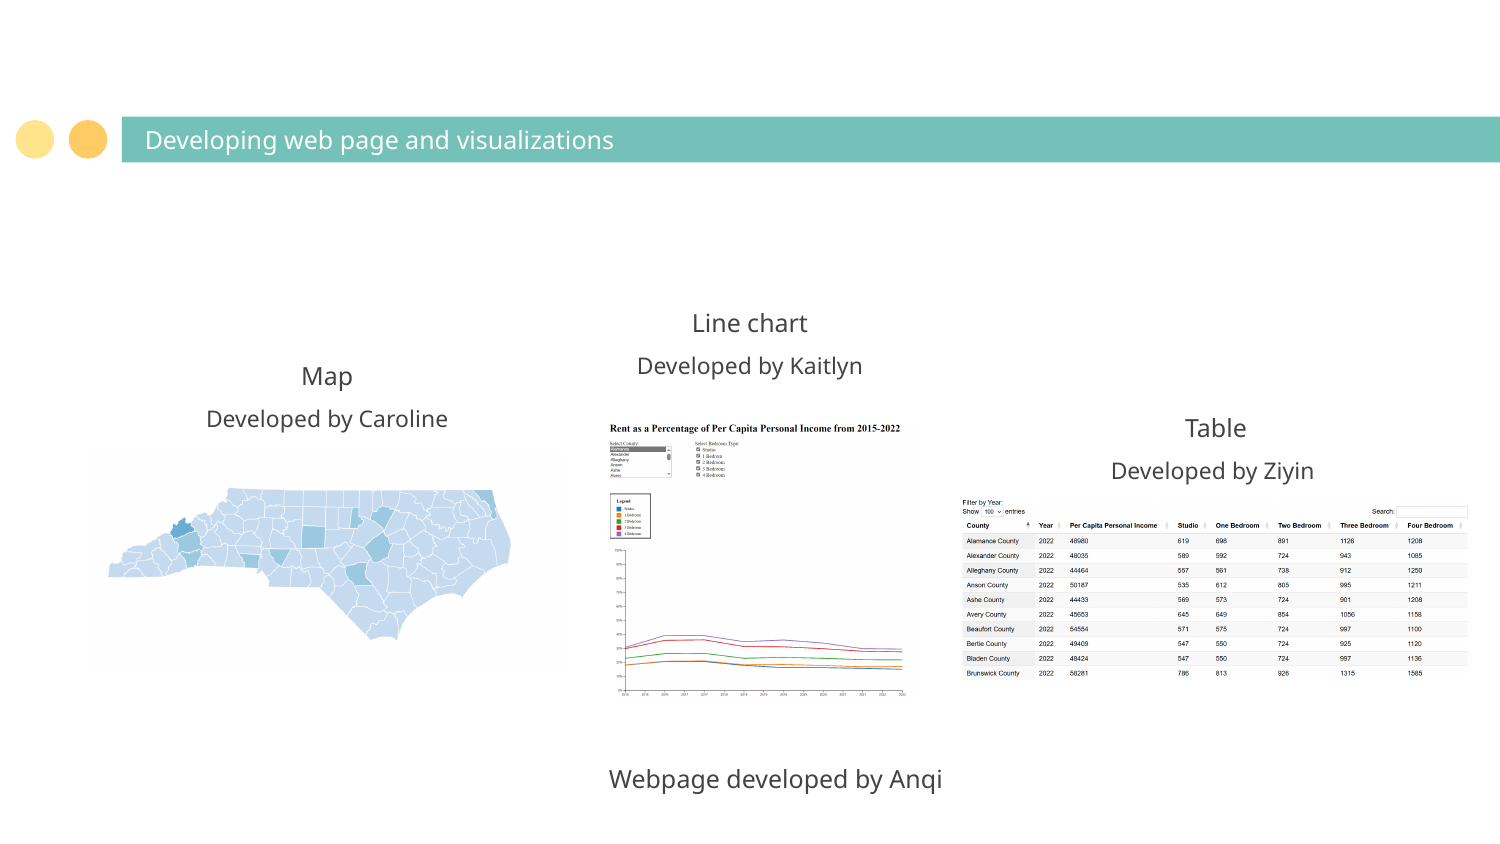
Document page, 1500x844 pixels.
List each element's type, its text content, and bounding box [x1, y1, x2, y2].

subtitle Developed by Caroline [143, 389, 512, 450]
text_box Webpage developed by Anqi [185, 748, 1367, 809]
title Table [1006, 405, 1427, 458]
title Line chart [540, 300, 960, 353]
subtitle Developed by Kaitlyn [566, 353, 934, 499]
picture [961, 498, 1471, 680]
subtitle Developed by Ziyin [1032, 458, 1400, 497]
picture [88, 452, 567, 671]
picture [610, 420, 918, 702]
title Developing web page and visualizations [129, 118, 952, 170]
title Map [117, 352, 538, 406]
